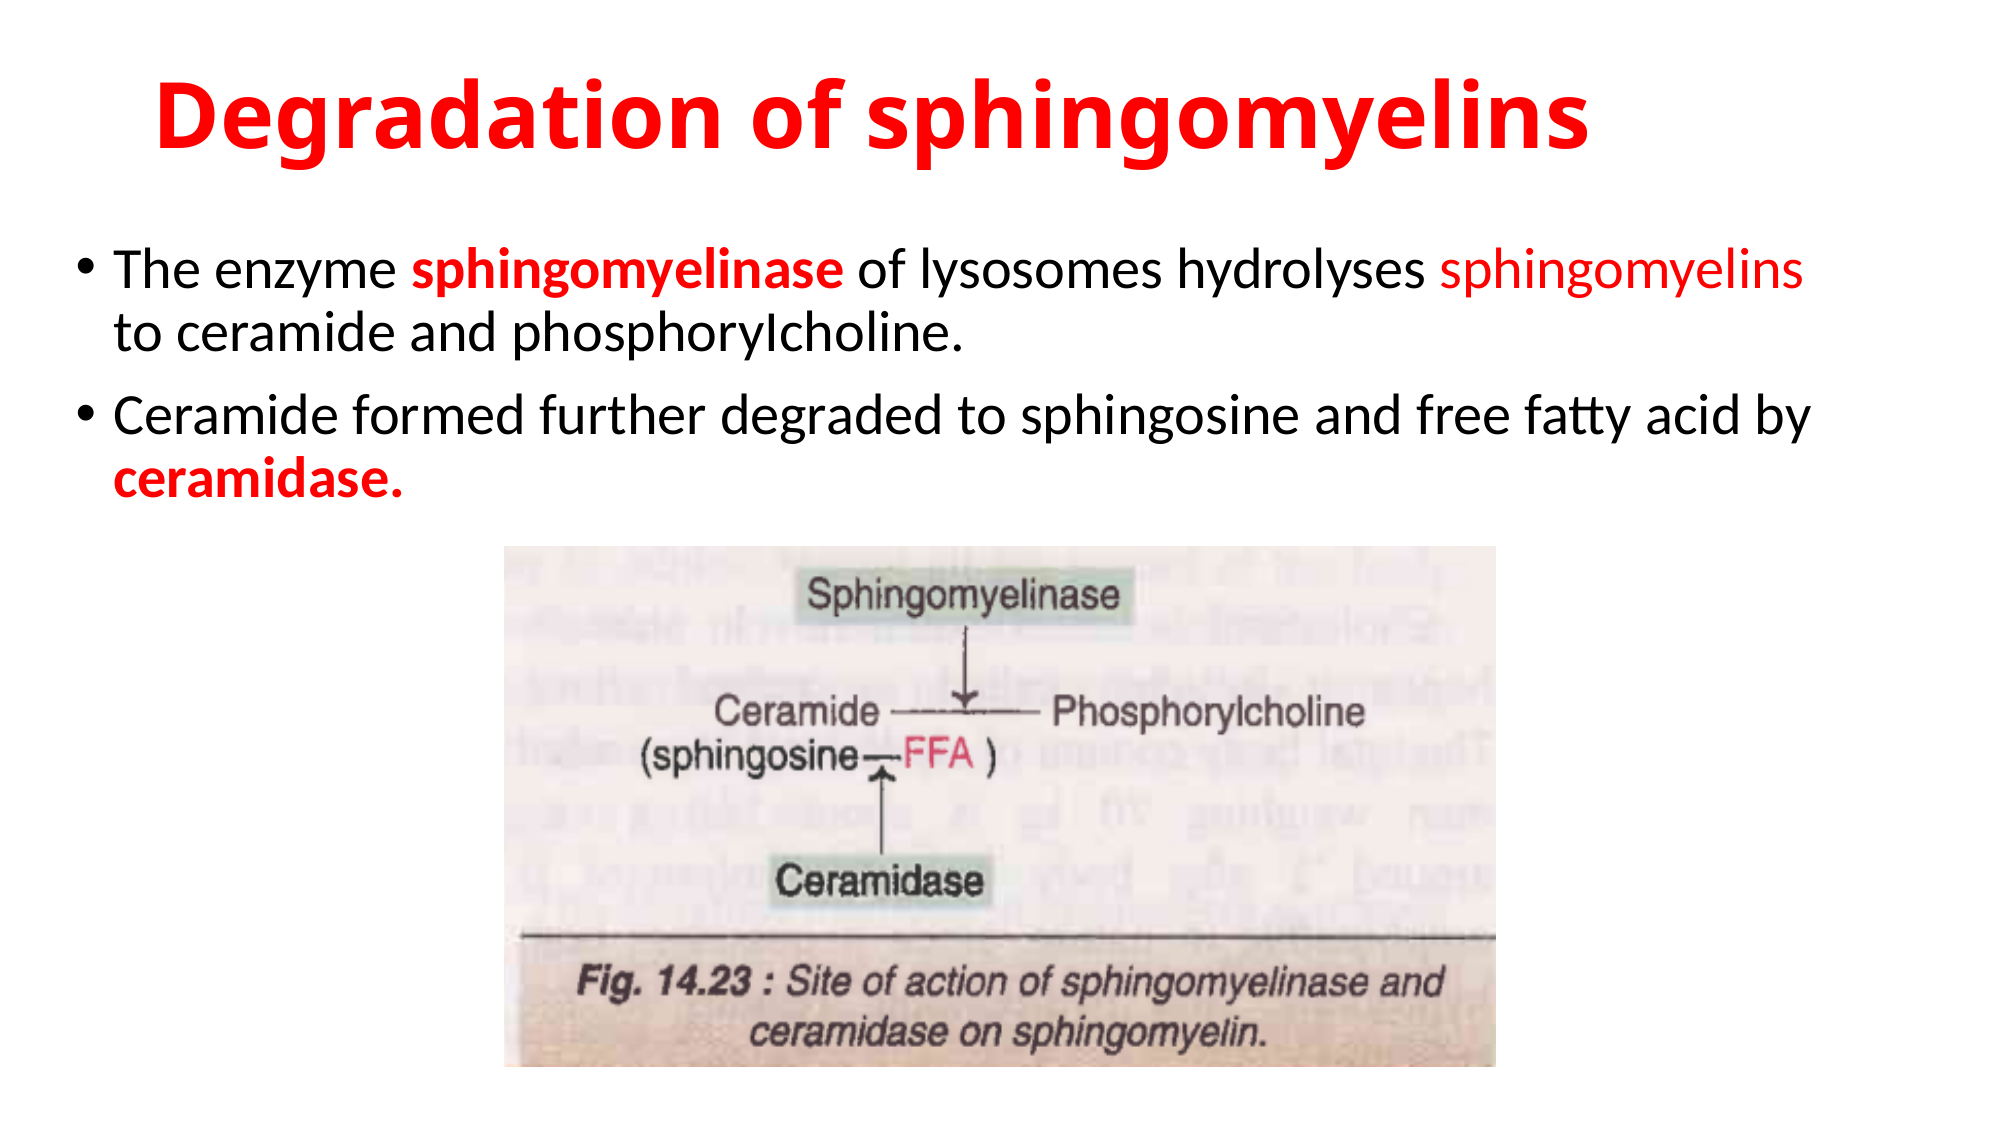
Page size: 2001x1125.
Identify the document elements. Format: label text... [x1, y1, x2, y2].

list The enzyme sphingomyelinase of lysosomes hydrolyses sphingomyelins to ceramide and phosphoryIcholine. Ceramide formed further degraded to sphingosine and free fatty acid by ceramidase. [60, 230, 1863, 1014]
picture [504, 546, 1496, 1067]
title Degradation of sphingomyelins [137, 59, 1863, 230]
